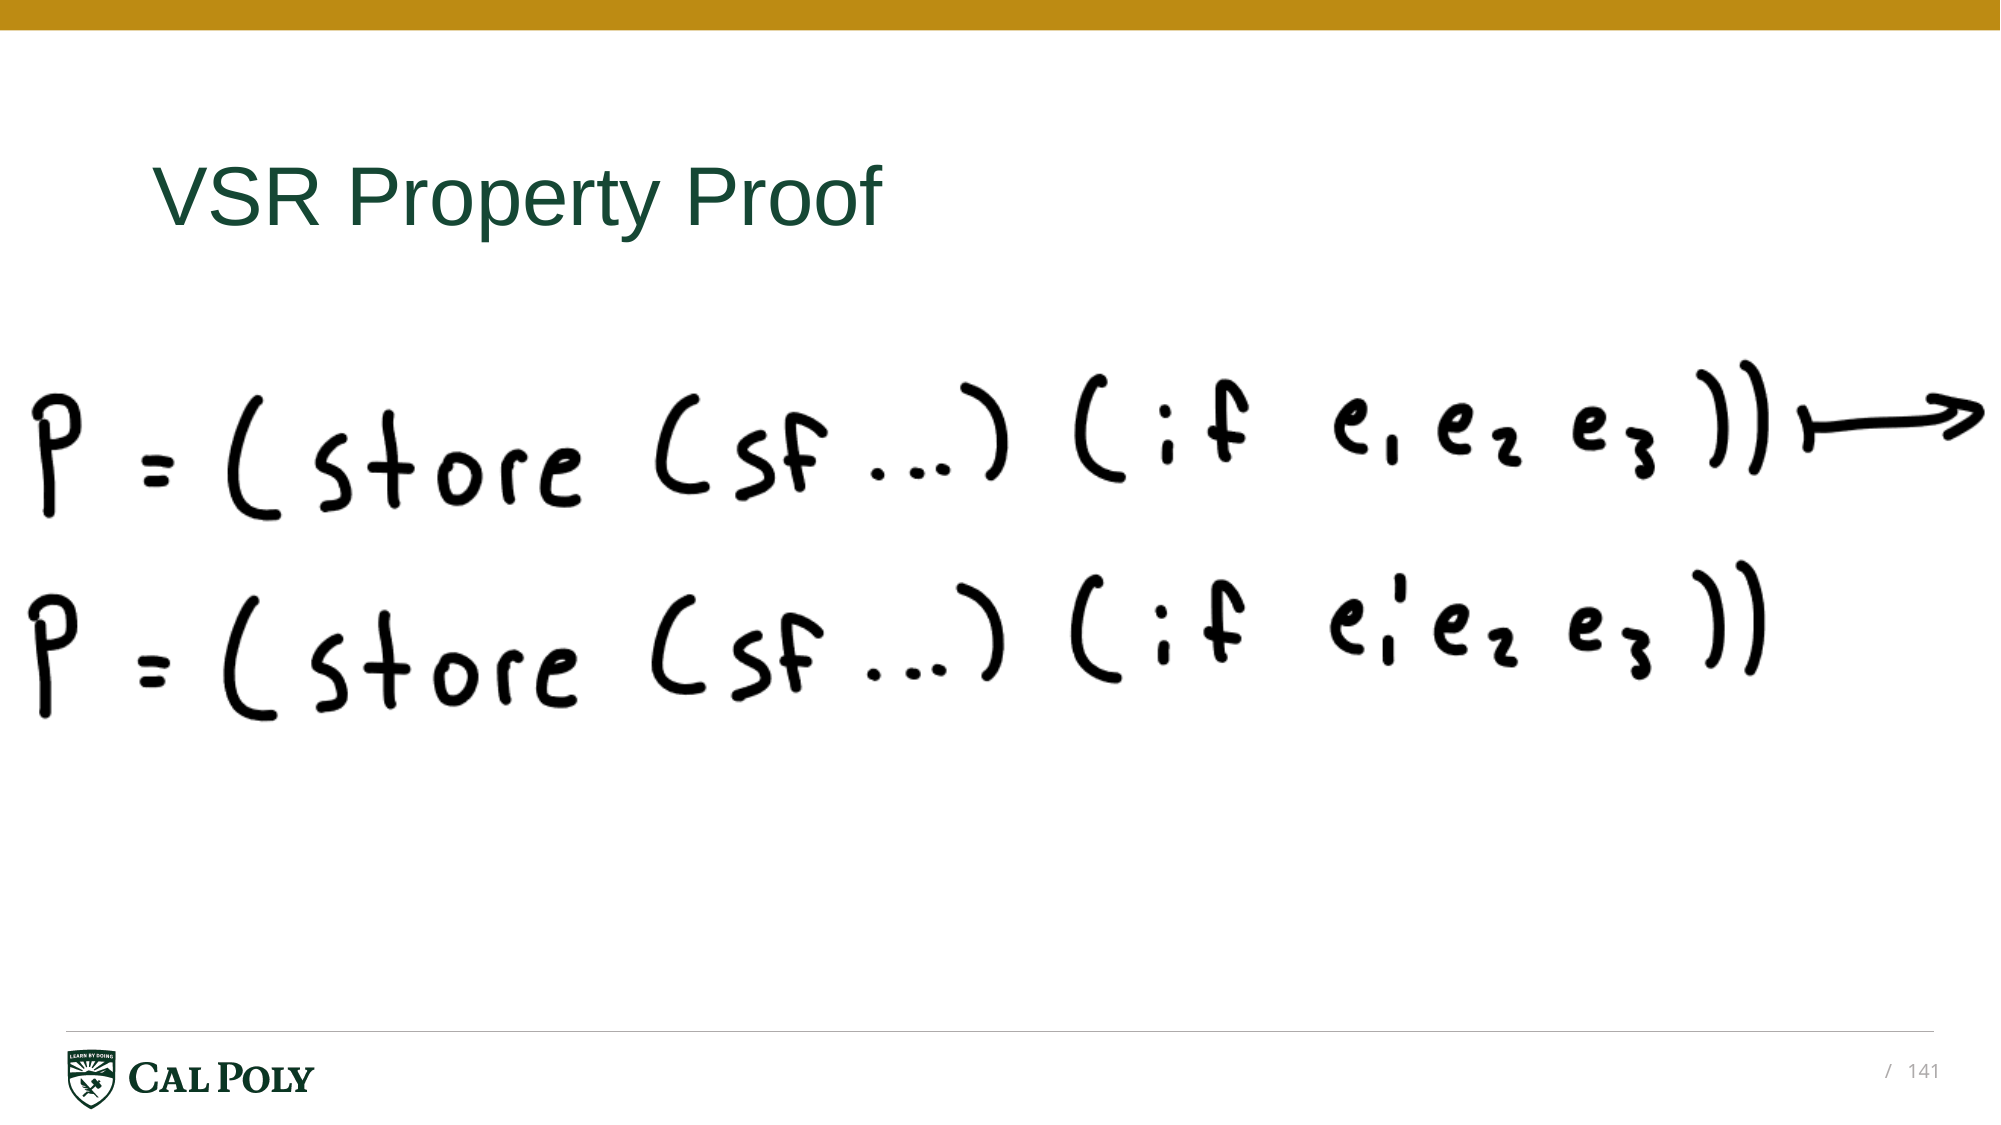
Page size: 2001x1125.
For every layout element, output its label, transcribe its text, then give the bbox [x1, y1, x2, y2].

slide_number / 141 [1866, 1041, 1956, 1102]
picture [43, 1025, 338, 1125]
picture [0, 326, 2000, 769]
title VSR Property Proof [137, 147, 1888, 250]
